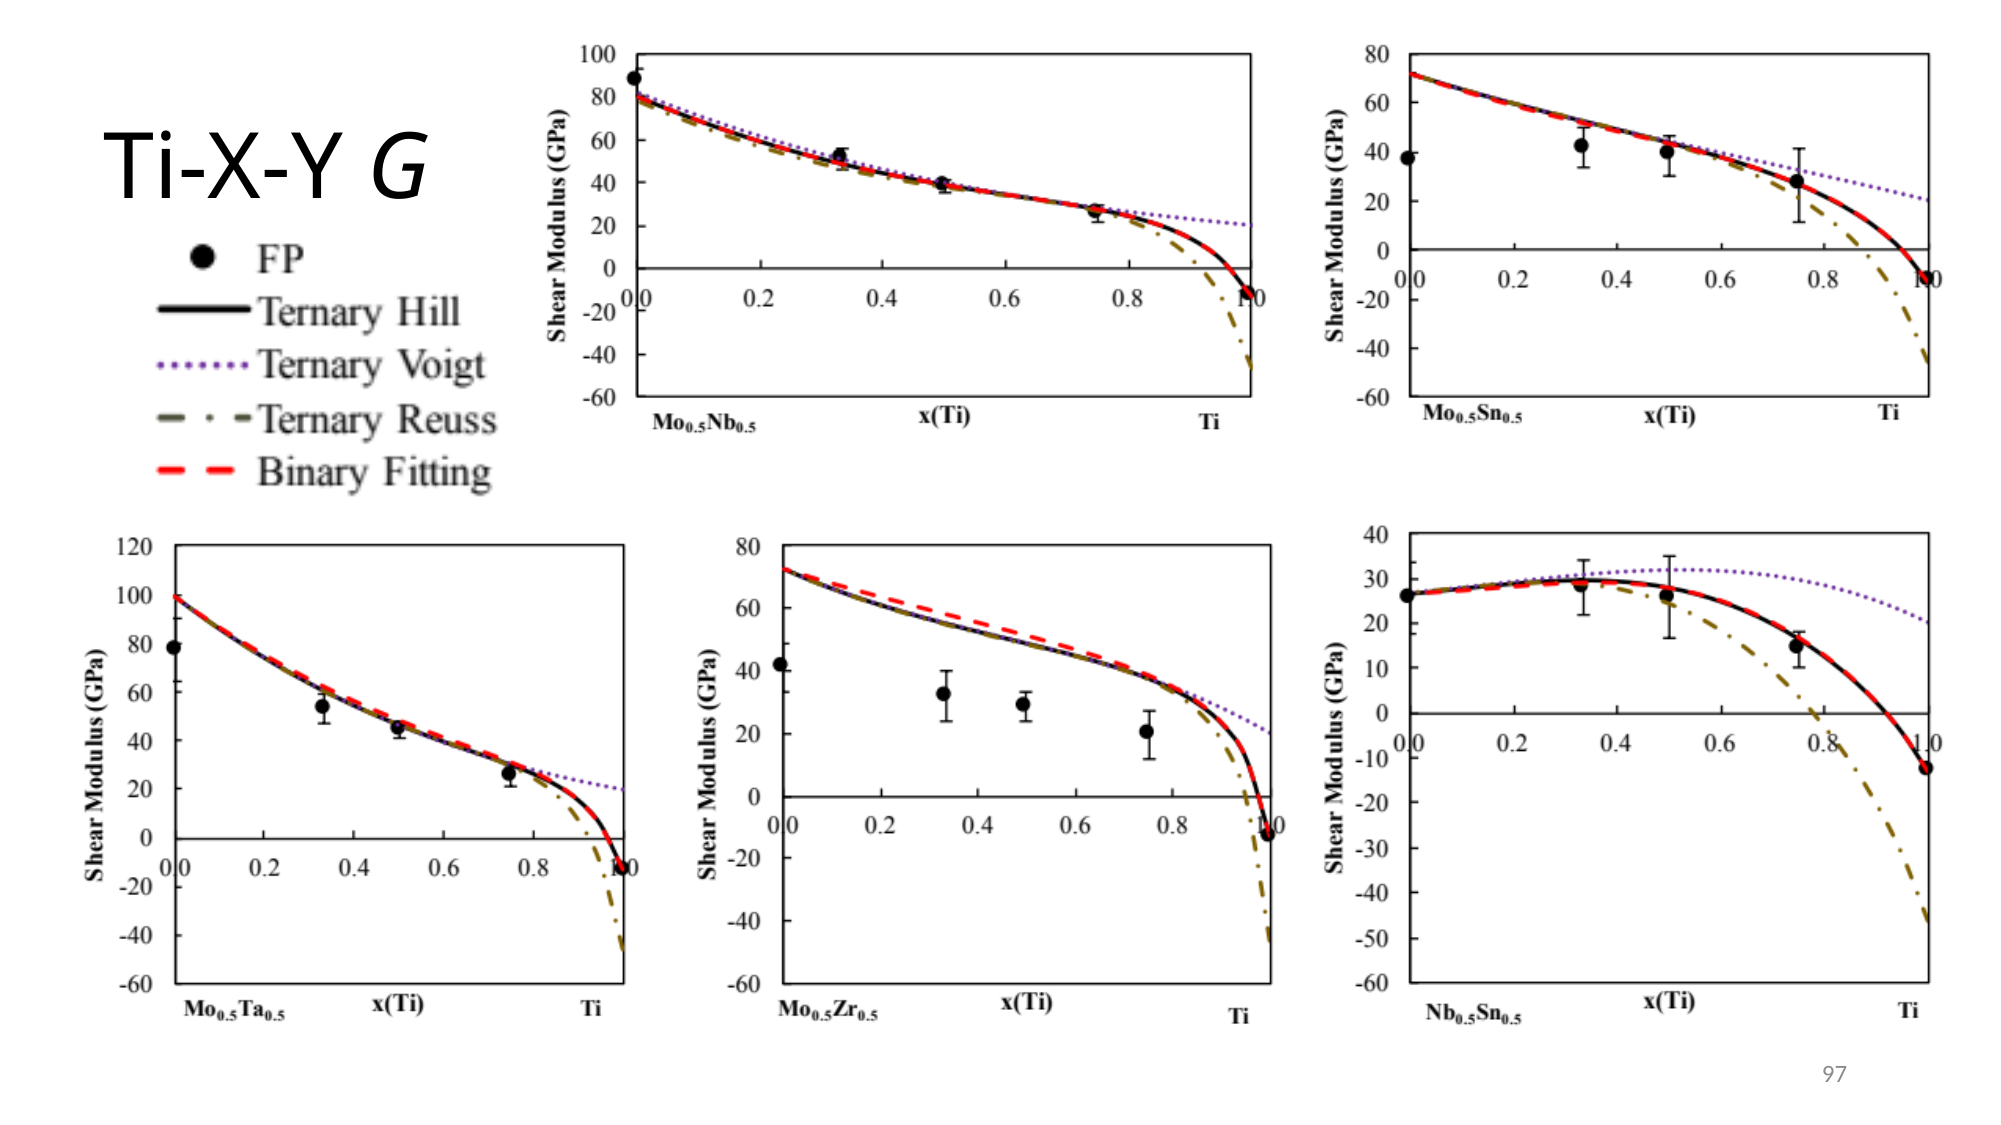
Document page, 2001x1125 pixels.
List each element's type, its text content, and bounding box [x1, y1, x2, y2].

picture [49, 507, 1971, 1043]
title Ti-X-Y G [89, 59, 513, 278]
slide_number 97 [1412, 1042, 1863, 1103]
picture [140, 226, 504, 508]
picture [513, 28, 1971, 458]
